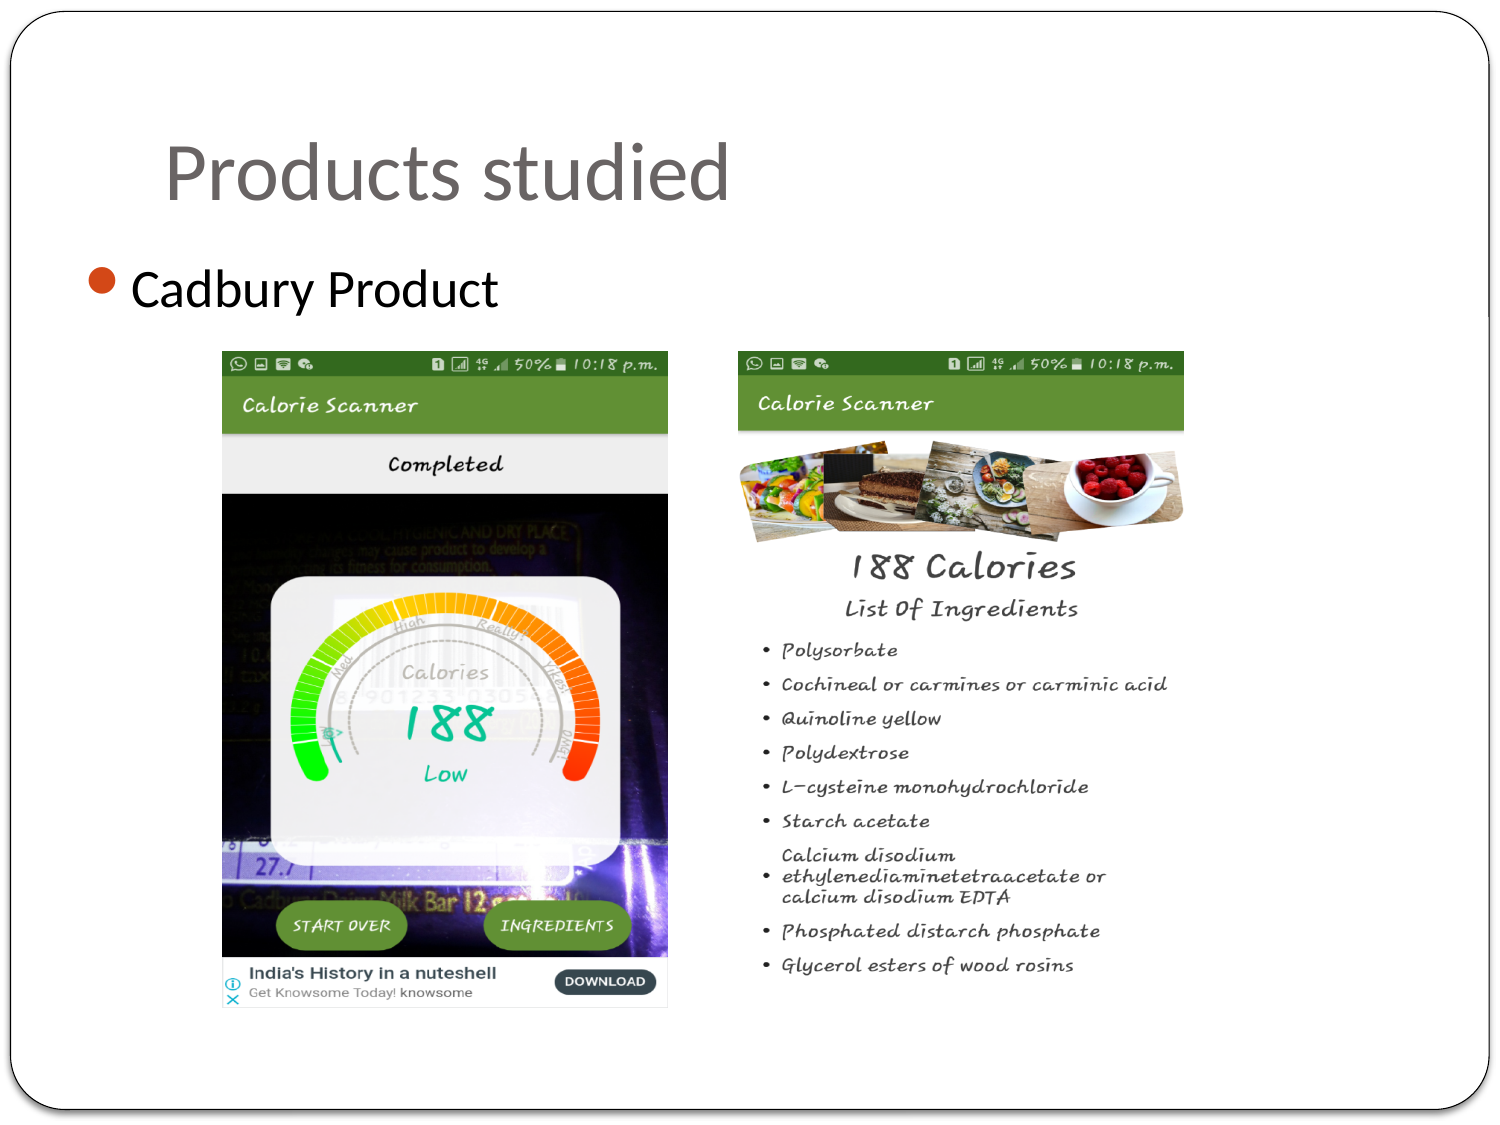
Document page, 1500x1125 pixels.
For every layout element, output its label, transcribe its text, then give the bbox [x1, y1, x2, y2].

list Cadbury Product [70, 246, 1500, 1040]
title Products studied [150, 45, 1425, 233]
picture [222, 351, 669, 1009]
picture [738, 351, 1184, 985]
